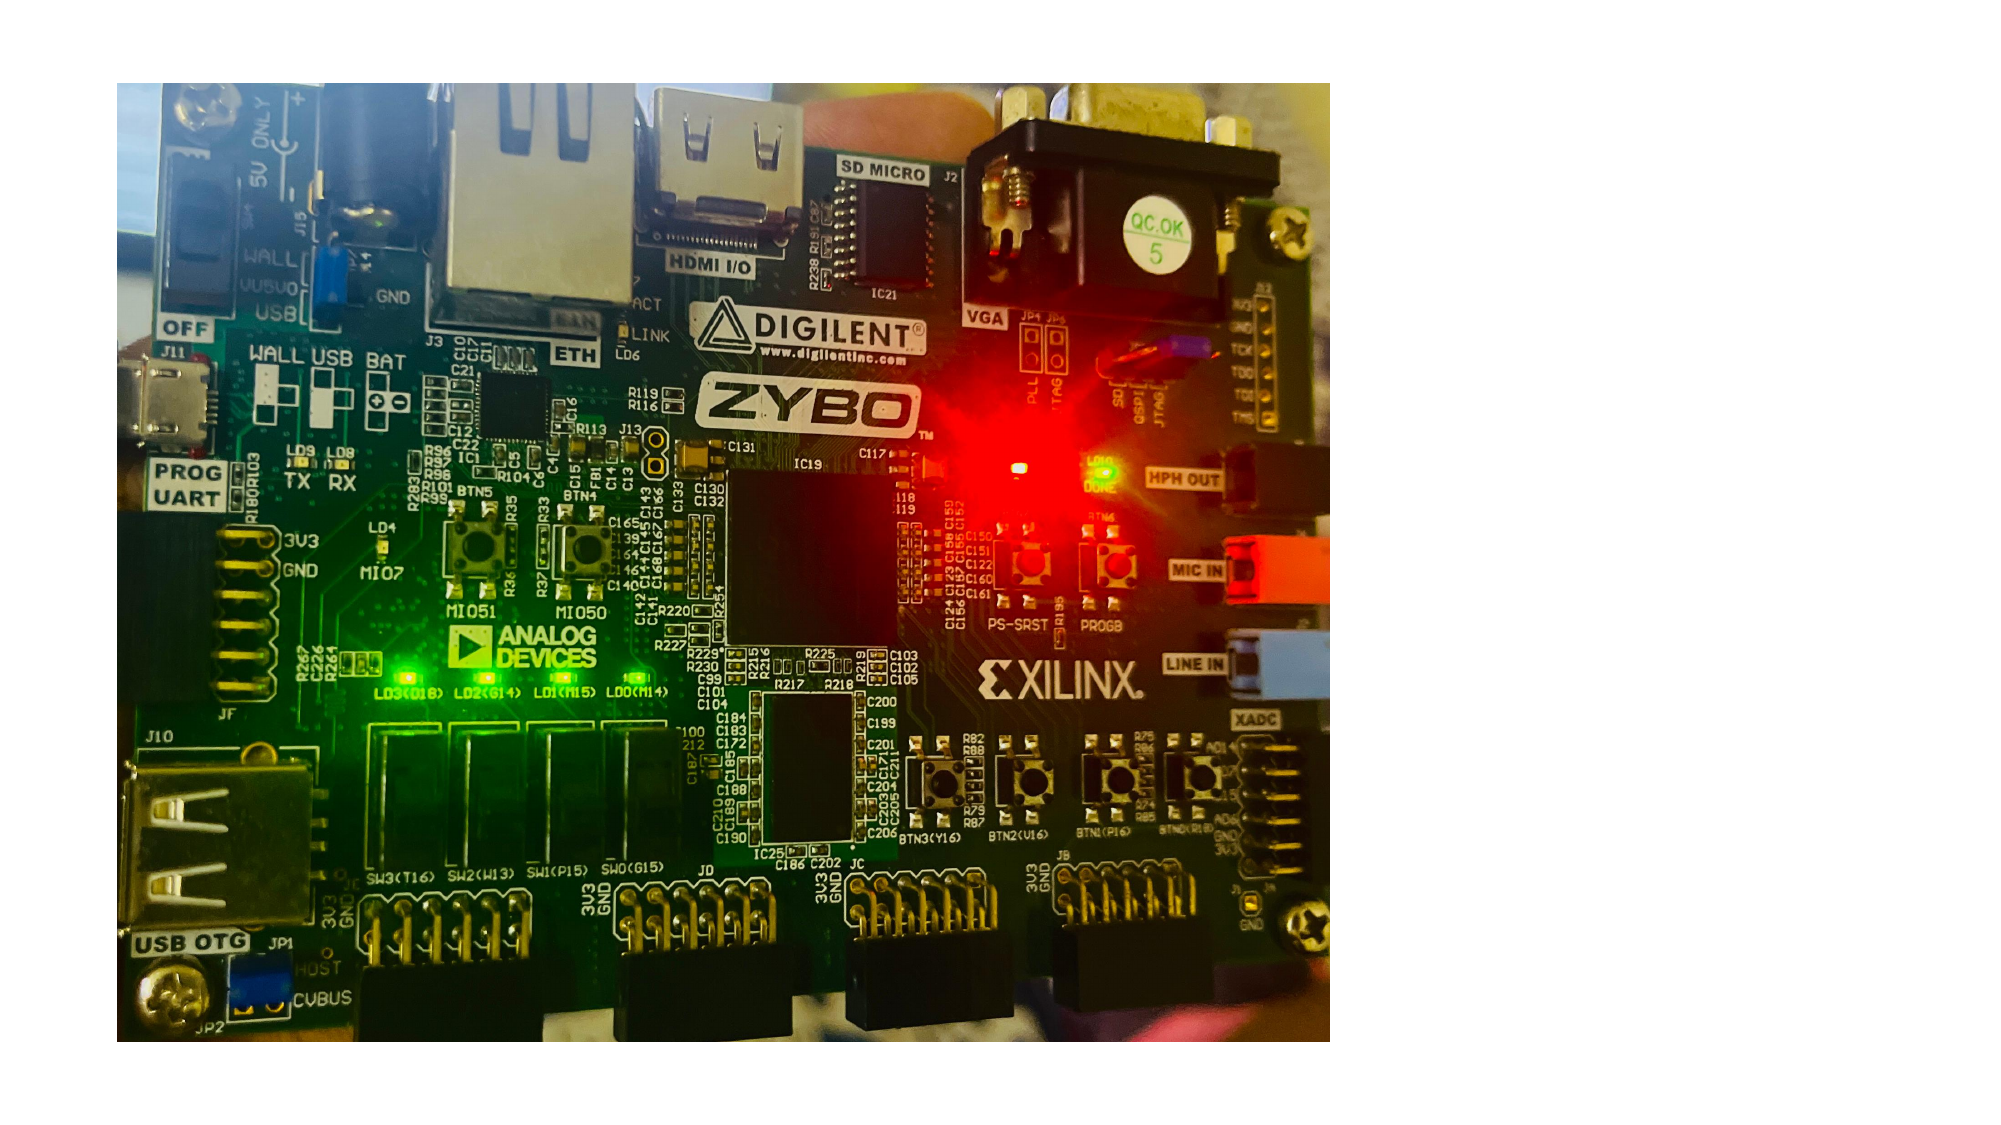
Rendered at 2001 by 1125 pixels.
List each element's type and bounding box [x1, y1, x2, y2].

list [117, 83, 1330, 1042]
